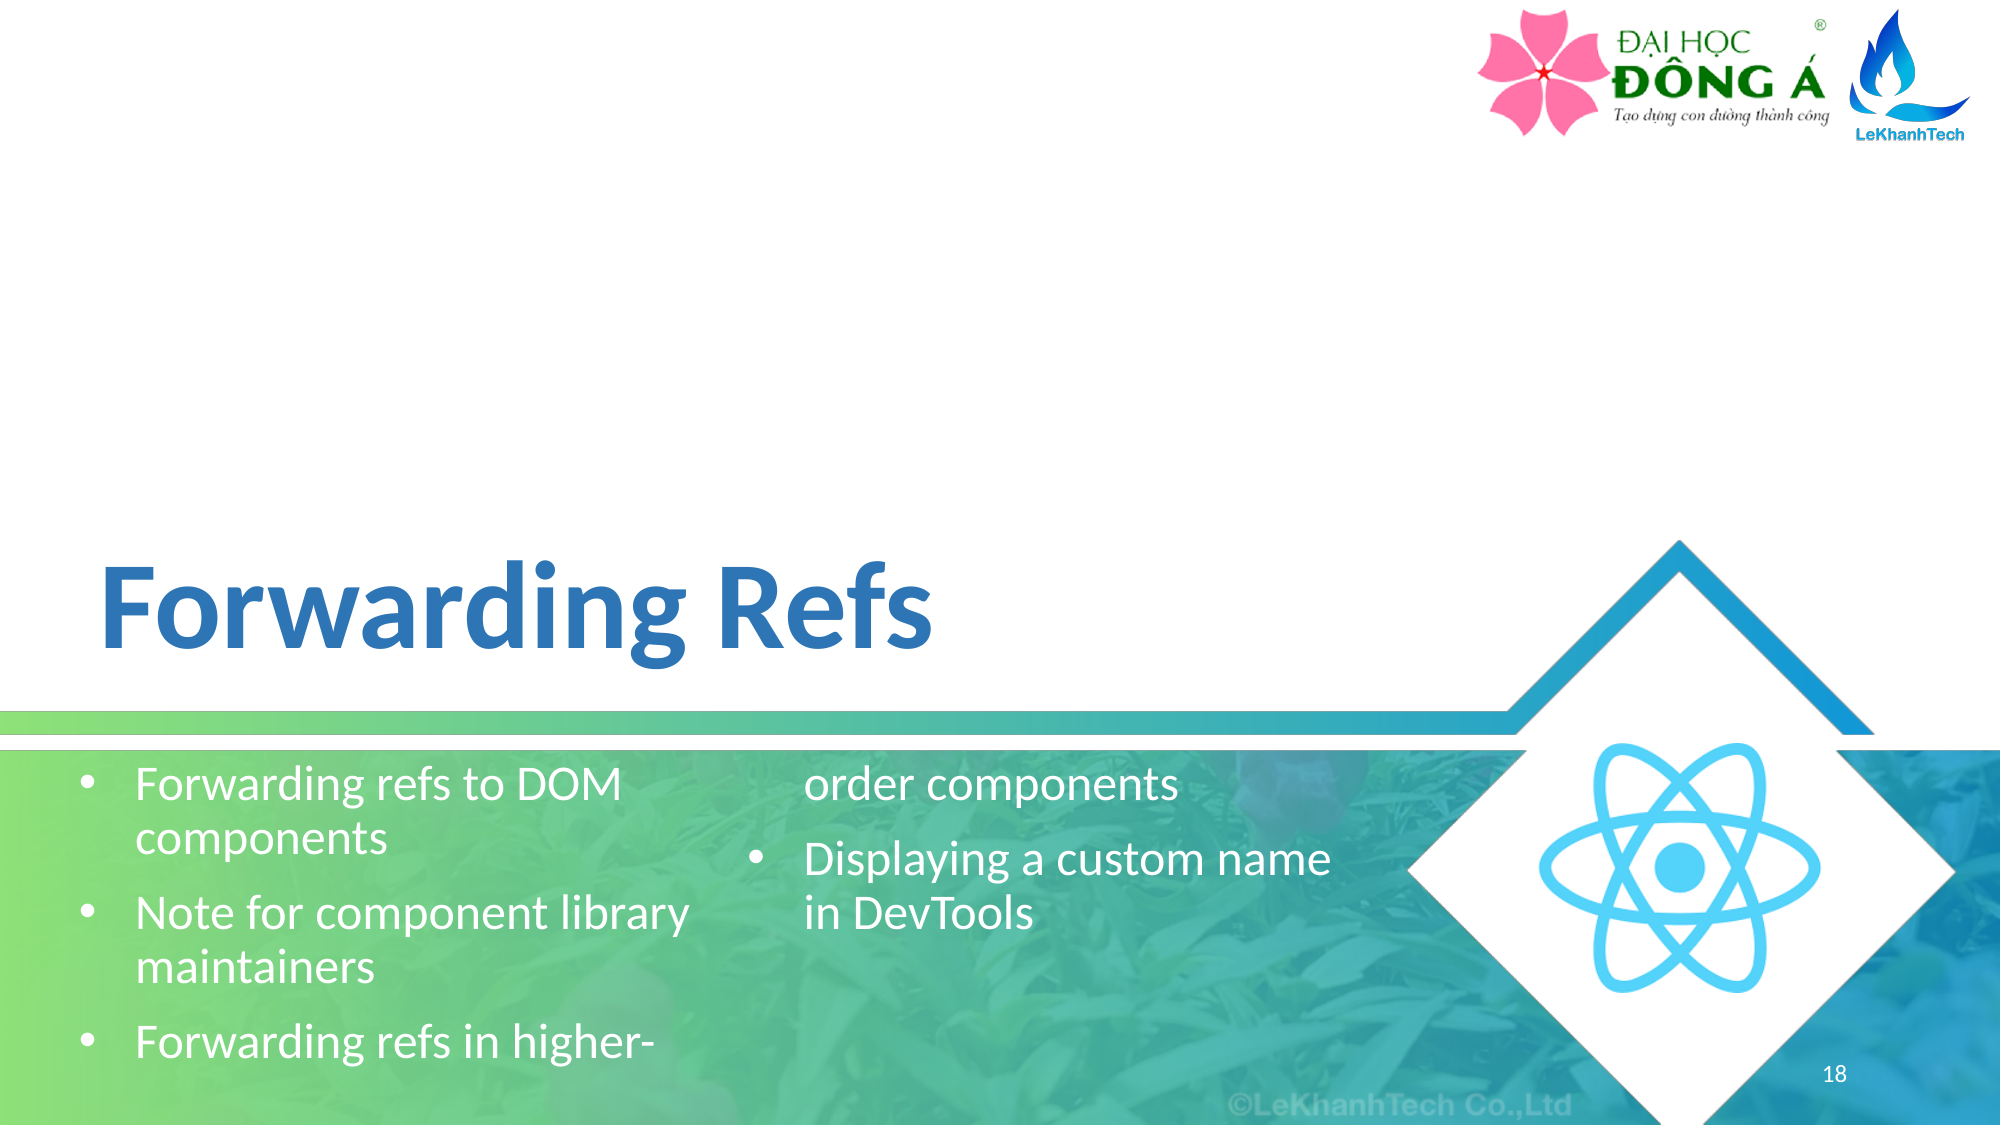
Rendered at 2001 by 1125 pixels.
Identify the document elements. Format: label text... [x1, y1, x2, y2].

list Forwarding refs to DOM components Note for component library maintainers Forwarding refs in higher-order components Displaying a custom name in DevTools [26, 749, 1394, 1122]
title Forwarding Refs [84, 214, 1862, 683]
picture [1465, 5, 1980, 144]
slide_number 18 [1412, 1042, 1863, 1103]
picture [0, 540, 2000, 1125]
